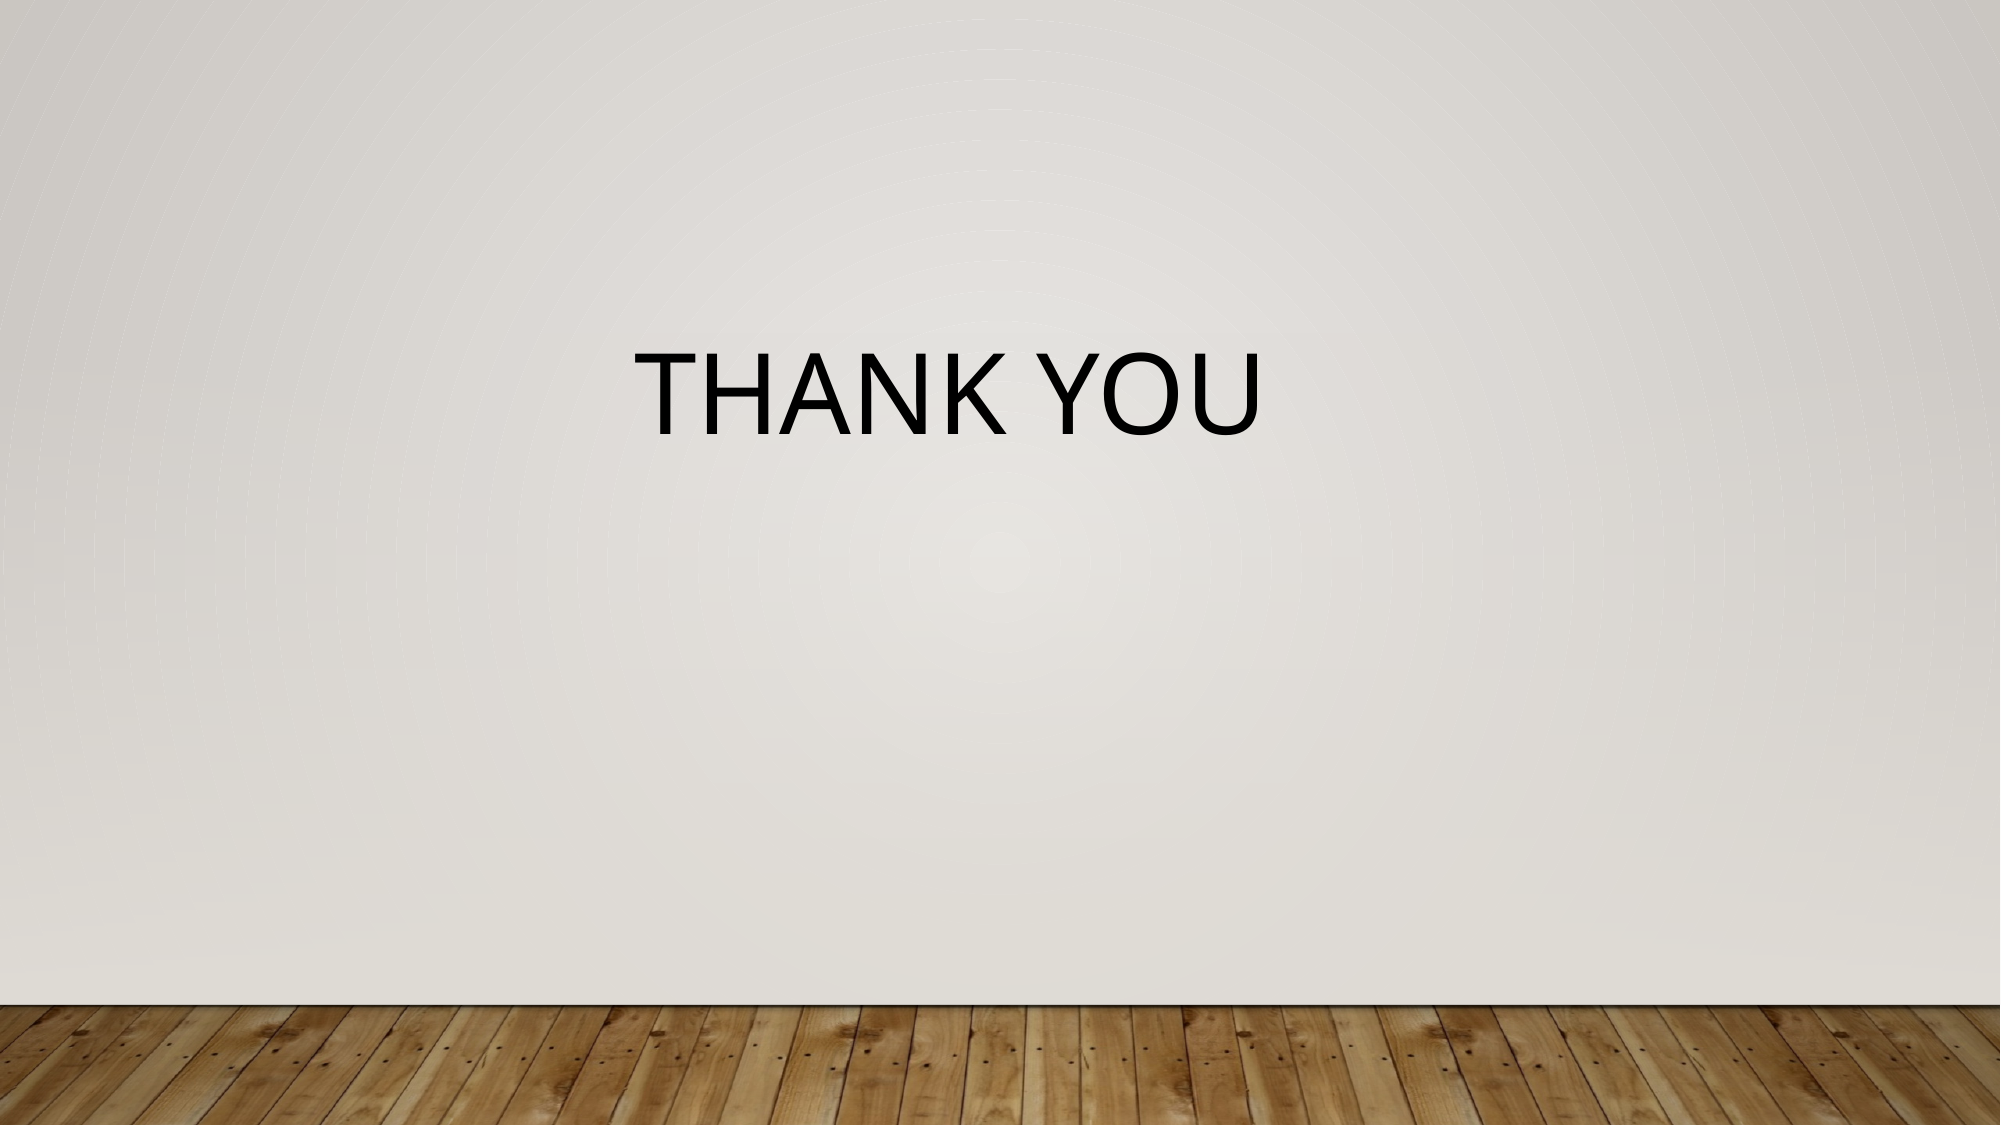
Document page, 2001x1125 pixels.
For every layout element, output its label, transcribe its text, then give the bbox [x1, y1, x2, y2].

picture [0, 1005, 2000, 1125]
text_box THANK YOU [619, 314, 1283, 465]
